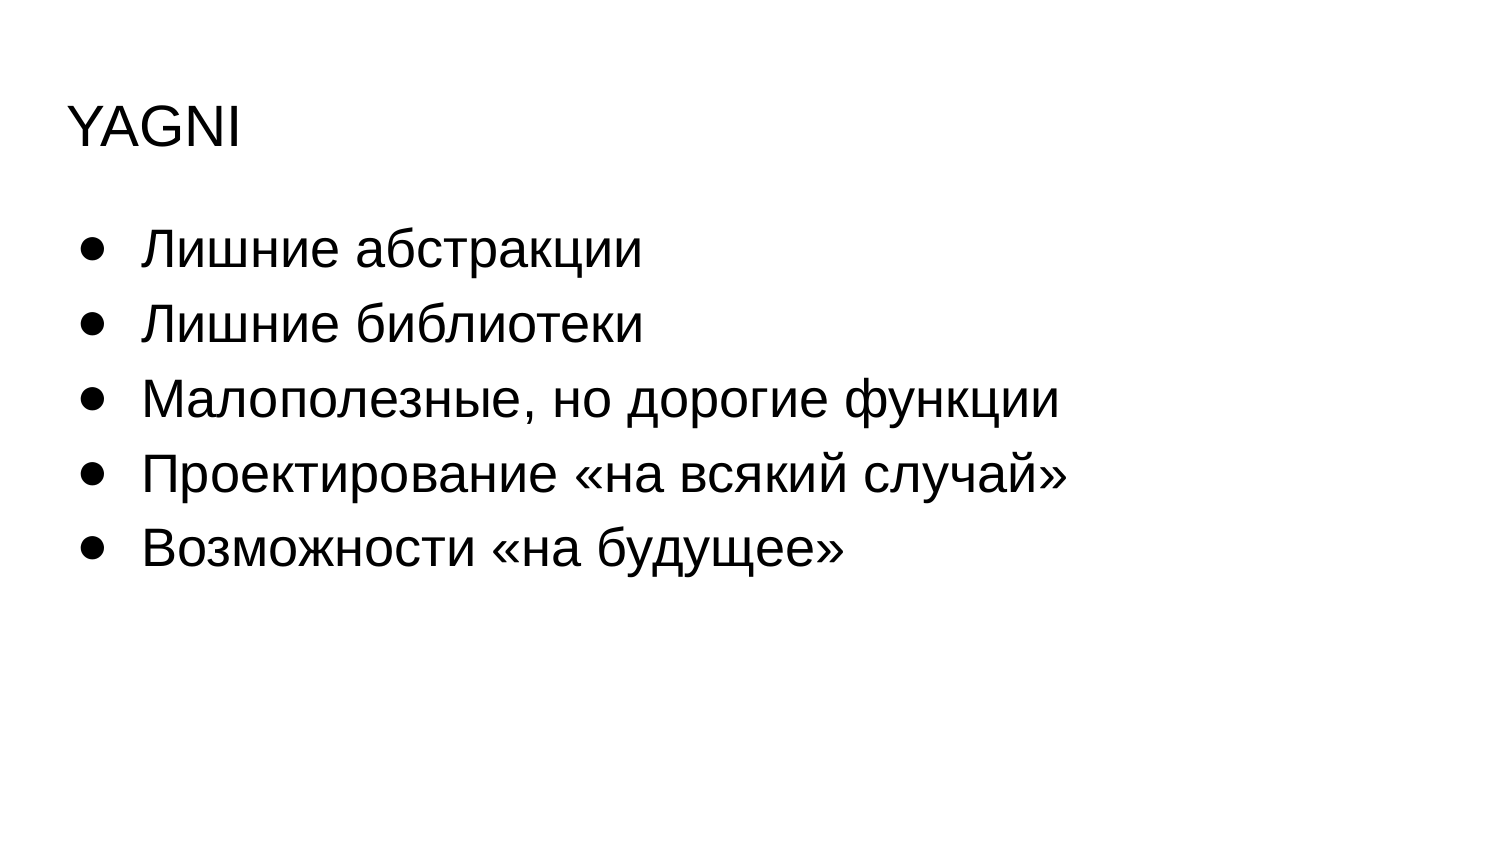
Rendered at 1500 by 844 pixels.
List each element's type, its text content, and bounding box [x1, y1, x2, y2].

list Лишние абстракции Лишние библиотеки Малополезные, но дорогие функции Проектирование «на всякий случай» Возможности «на будущее» [51, 189, 1449, 750]
title YAGNI [51, 72, 1449, 167]
